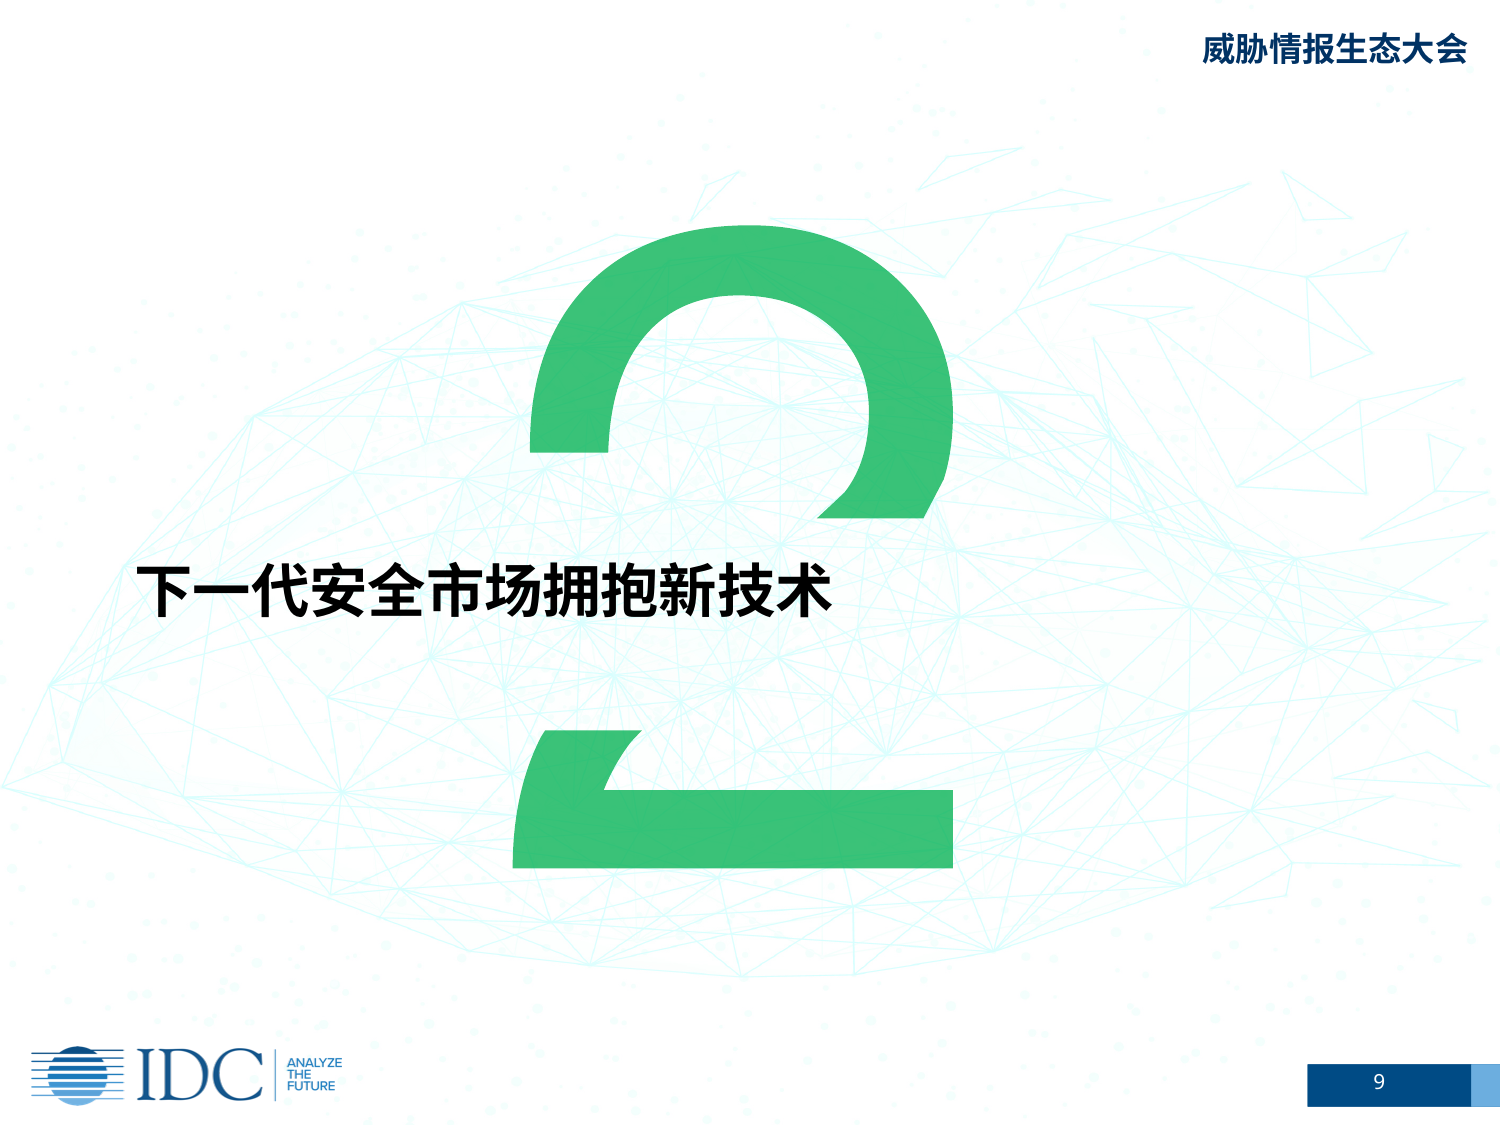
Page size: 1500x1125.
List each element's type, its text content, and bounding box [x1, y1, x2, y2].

text_box [529, 225, 953, 519]
text_box 下一代安全市场拥抱新技术 [120, 546, 1381, 632]
text_box [512, 730, 953, 869]
slide_number 9 [1321, 1053, 1400, 1114]
picture [31, 1046, 342, 1106]
